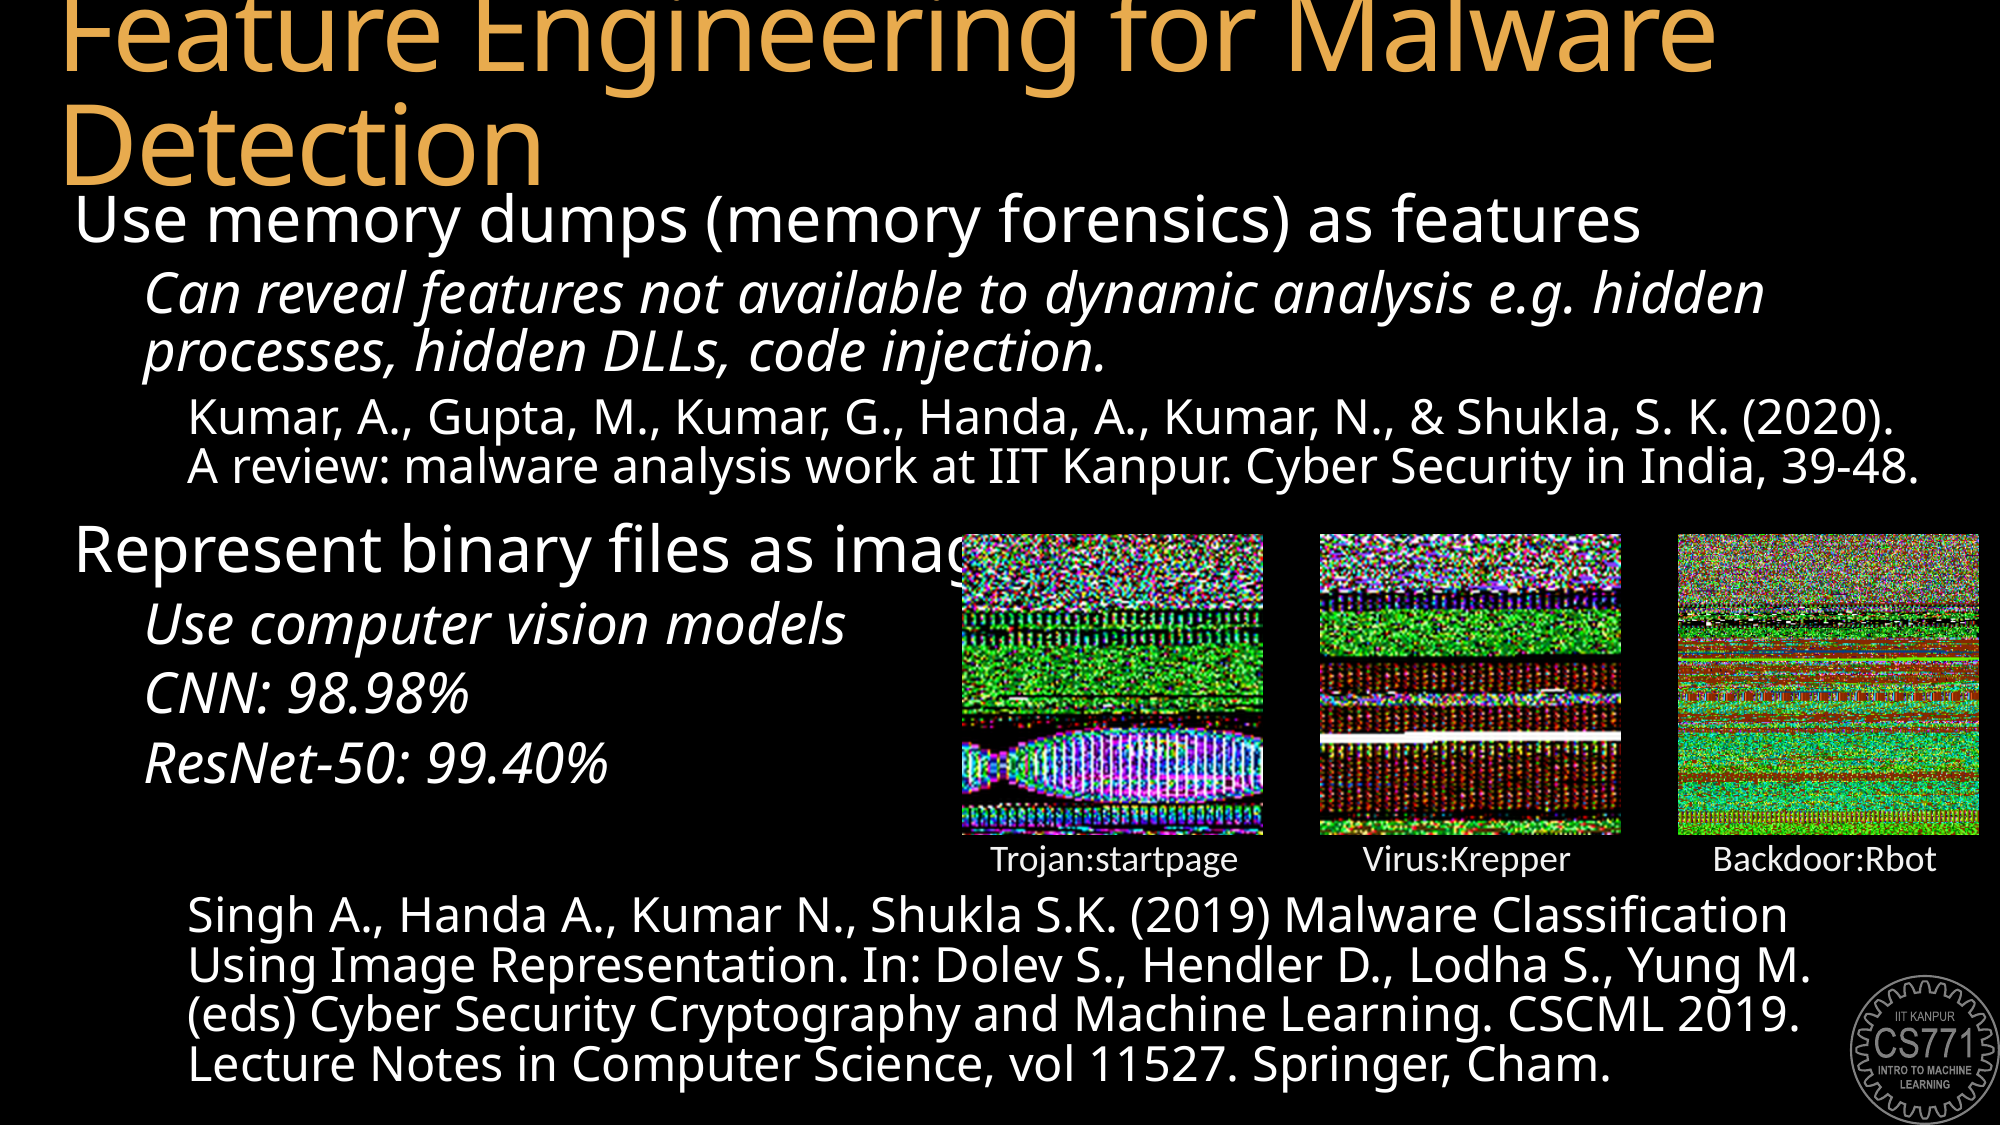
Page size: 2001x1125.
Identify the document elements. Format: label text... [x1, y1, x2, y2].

list Use memory dumps (memory forensics) as features Can reveal features not available to dynamic analysis e.g. hidden processes, hidden DLLs, code injection. Kumar, A., Gupta, M., Kumar, G., Handa, A., Kumar, N., & Shukla, S. K. (2020). A review: malware analysis work at IIT Kanpur. Cyber Security in India, 39-48. Represent binary files as images Use computer vision models CNN: 98.98% ResNet-50: 99.40% Singh A., Handa A., Kumar N., Shukla S.K. (2019) Malware Classification Using Image Representation. In: Dolev S., Hendler D., Lodha S., Yung M. (eds) Cyber Security Cryptography and Machine Learning. CSCML 2019. Lecture Notes in Computer Science, vol 11527. Springer, Cham. [41, 182, 1945, 1125]
title Feature Engineering for Malware Detection [41, 5, 1945, 182]
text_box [927, 533, 2000, 888]
